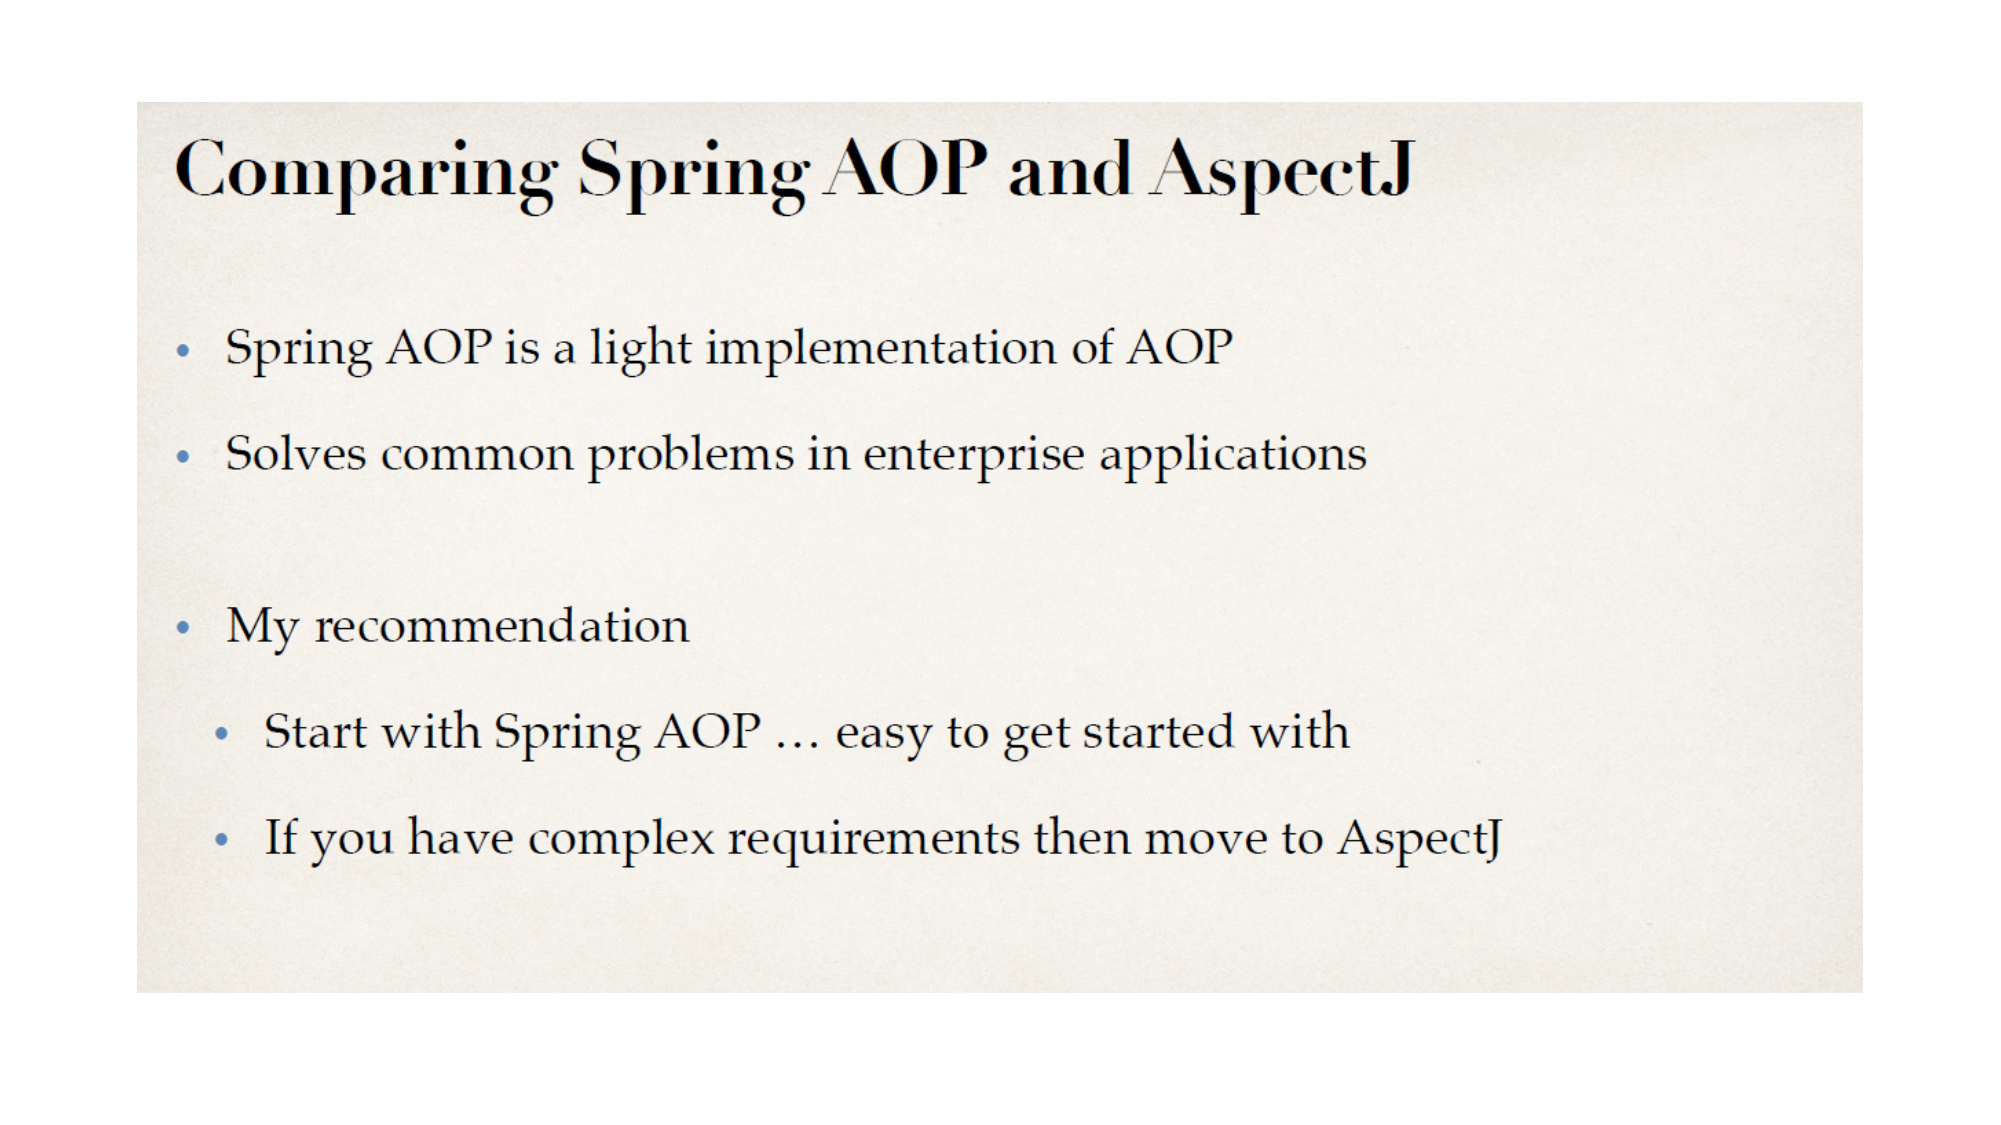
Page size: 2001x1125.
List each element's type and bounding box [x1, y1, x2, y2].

list [137, 102, 1863, 993]
